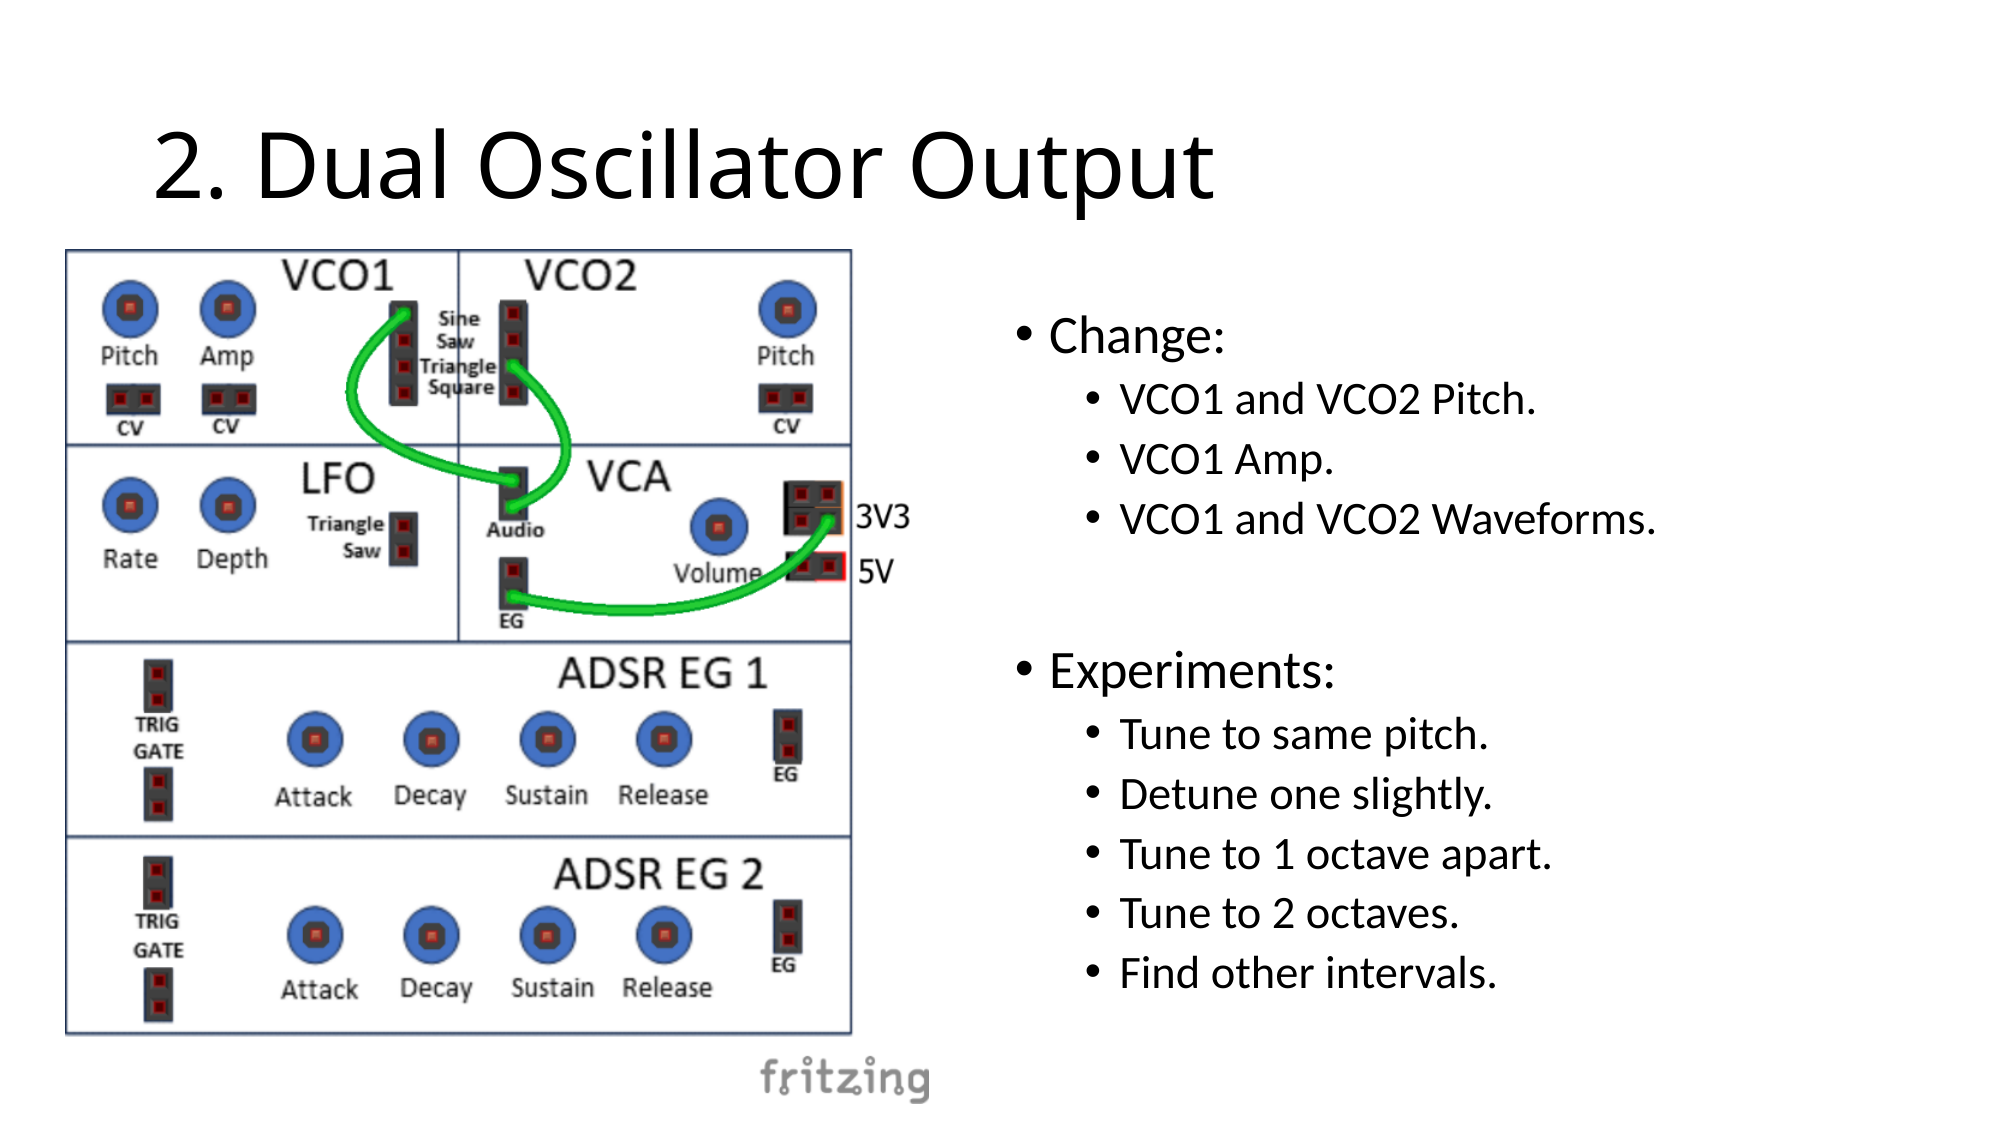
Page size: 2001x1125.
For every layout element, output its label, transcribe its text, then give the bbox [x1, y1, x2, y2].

list Change: VCO1 and VCO2 Pitch. VCO1 Amp. VCO1 and VCO2 Waveforms. Experiments: Tune to same pitch. Detune one slightly. Tune to 1 octave apart. Tune to 2 octaves. Find other intervals. [999, 299, 1863, 1014]
picture [65, 249, 929, 1104]
title 2. Dual Oscillator Output [137, 59, 1863, 278]
